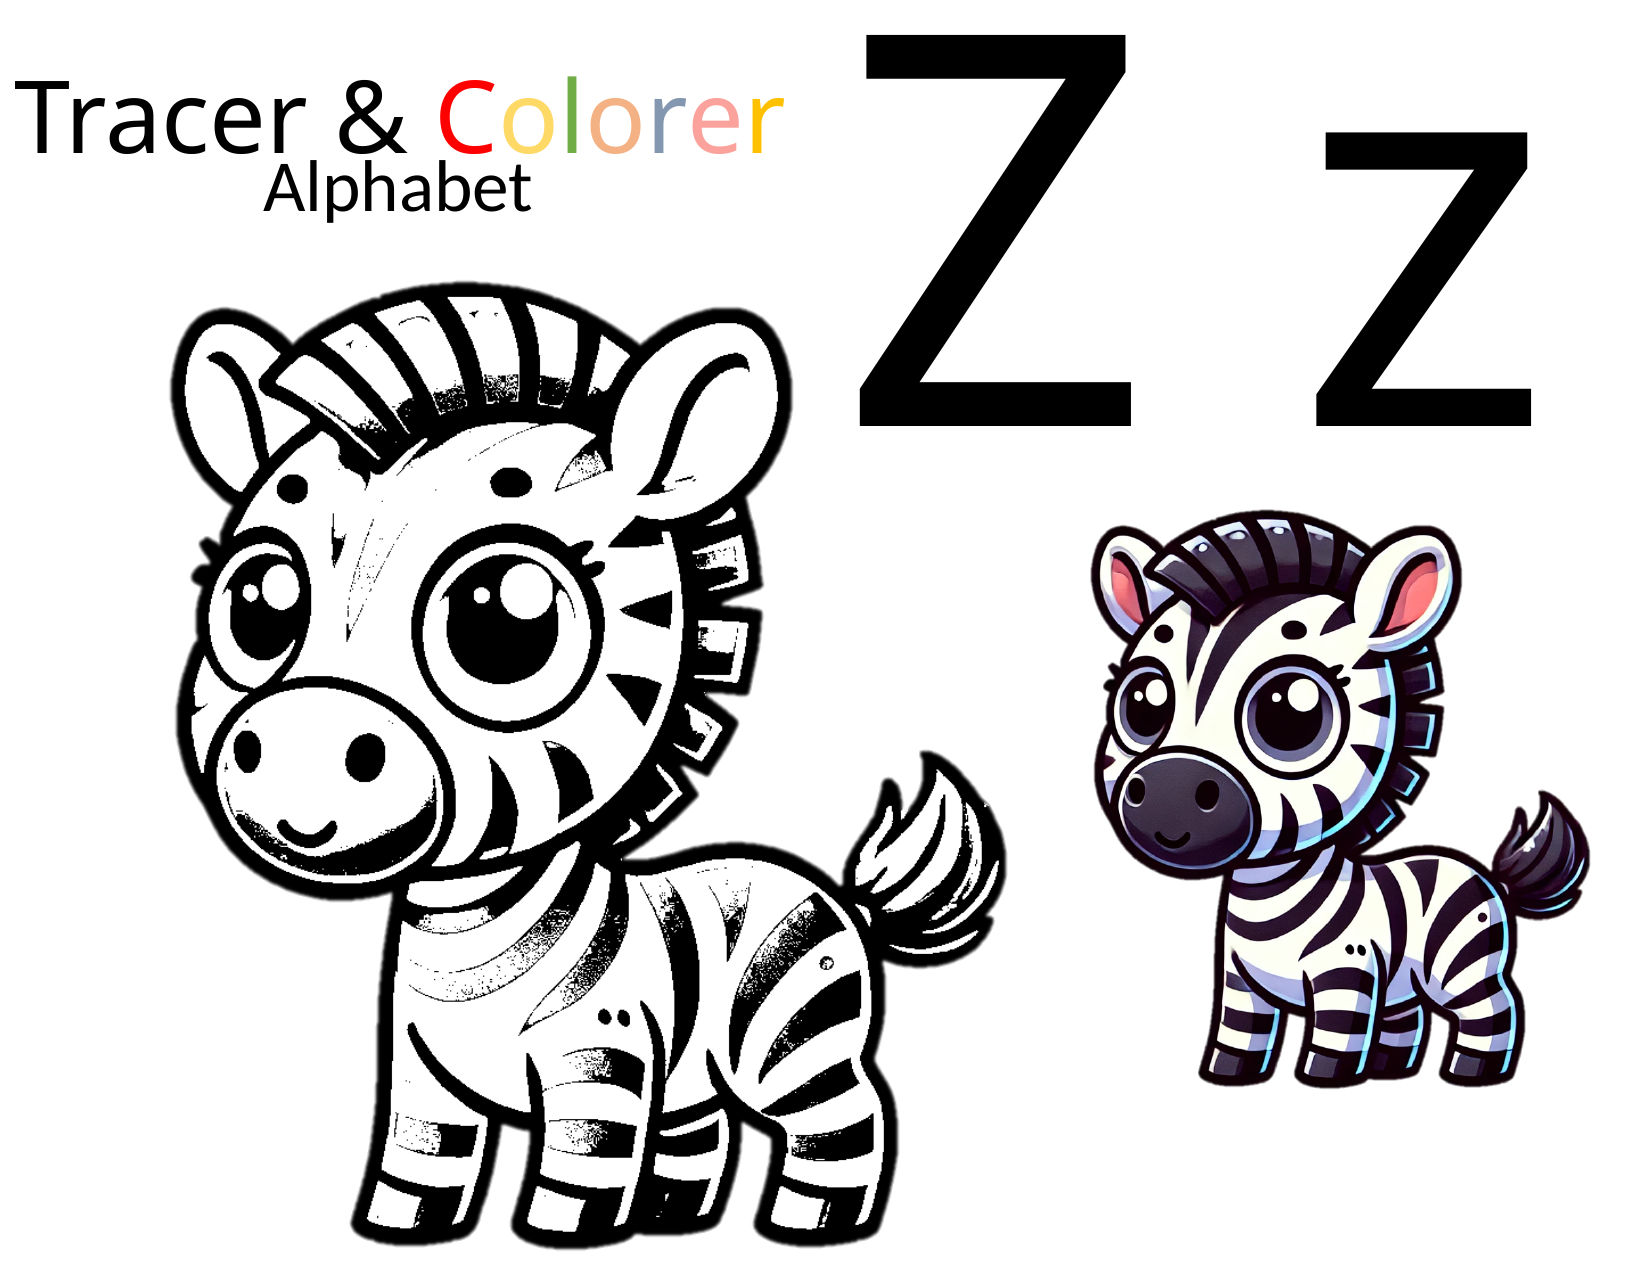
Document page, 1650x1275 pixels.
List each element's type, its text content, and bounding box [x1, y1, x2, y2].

text_box Alphabet [14, 130, 783, 182]
text_box Tracer & Colorer [0, 45, 964, 181]
text_box Z z [824, 0, 1650, 450]
picture [14, 182, 1650, 1275]
